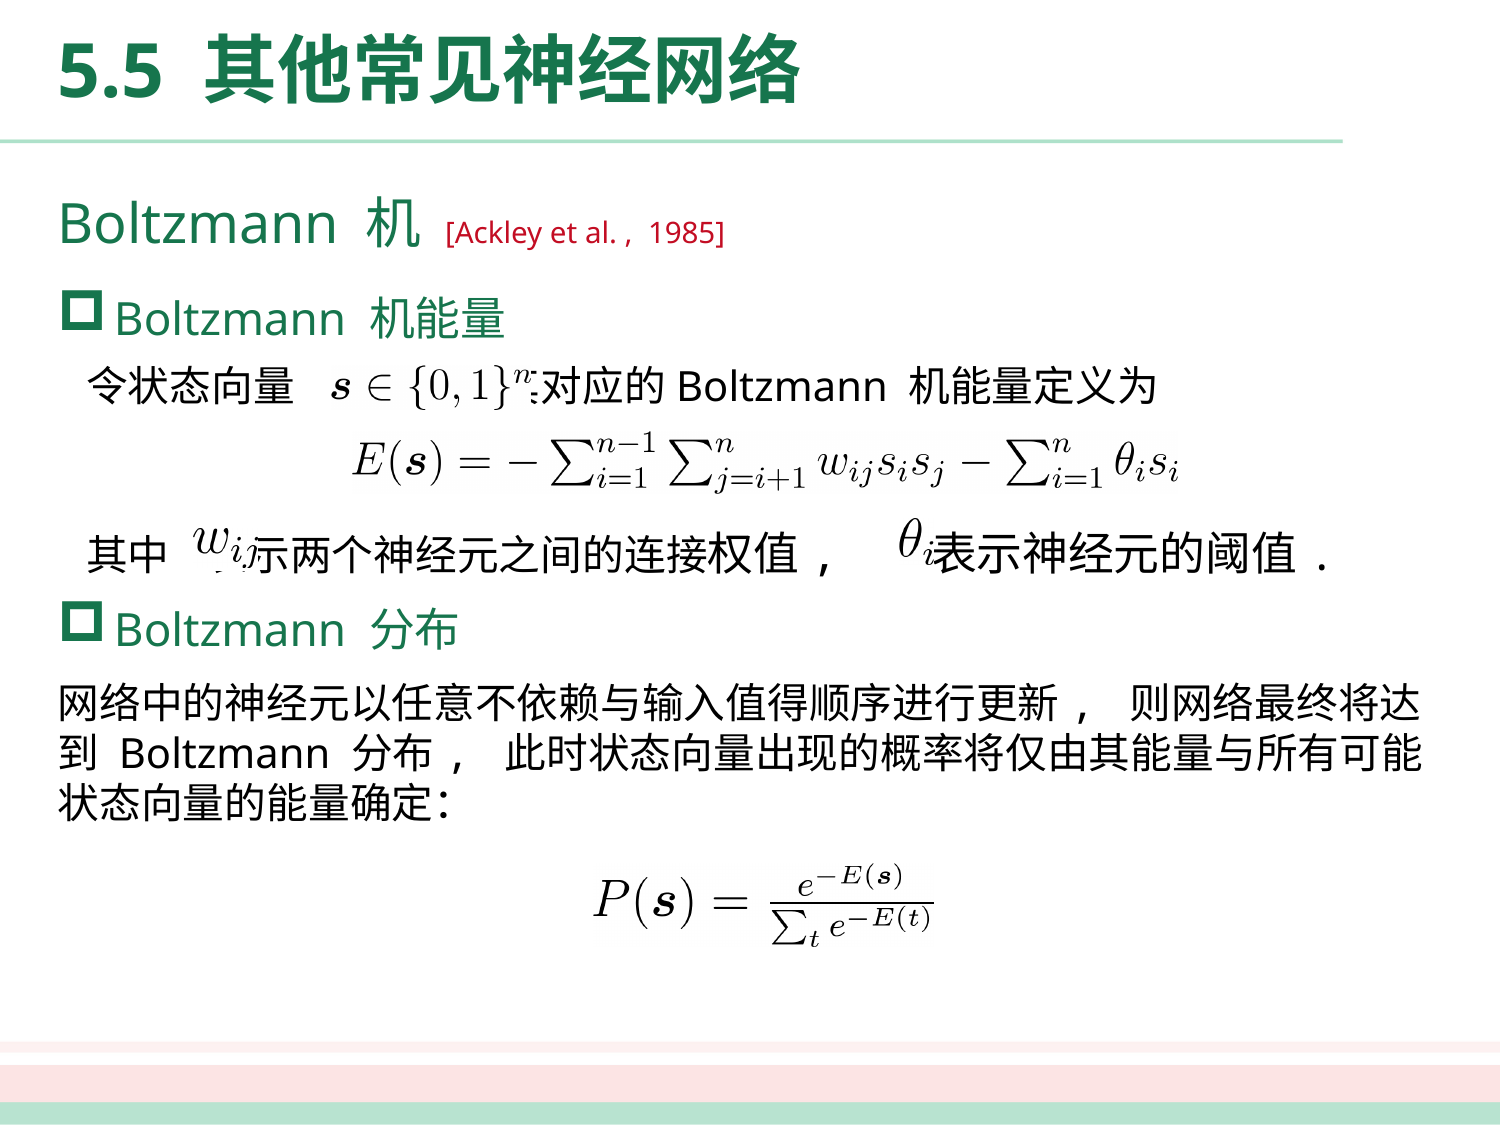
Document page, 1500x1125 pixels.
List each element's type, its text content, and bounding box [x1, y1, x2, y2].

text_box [897, 514, 937, 571]
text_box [350, 427, 1180, 498]
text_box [191, 523, 261, 572]
picture [0, 0, 1500, 1125]
title 5.5 其他常见神经网络 [42, 8, 1223, 138]
list Boltzmann 机 [Ackley et al. , 1985] [42, 188, 1459, 264]
list Boltzmann 机能量 令状态向量 , 则其对应的Boltzmann 机能量定义为 其中 表示两个神经元之间的连接权值, 表示神经元的阈值. Boltzmann 分布 网络中的神经元以任意不依赖与输入值得顺序进行更新, 则网络最终将达到 Boltzmann 分布, 此时状态向量出现的概率将仅由其能量与所有可能状态向量的能量确定： [42, 282, 1459, 995]
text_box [330, 362, 533, 414]
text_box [591, 859, 936, 951]
